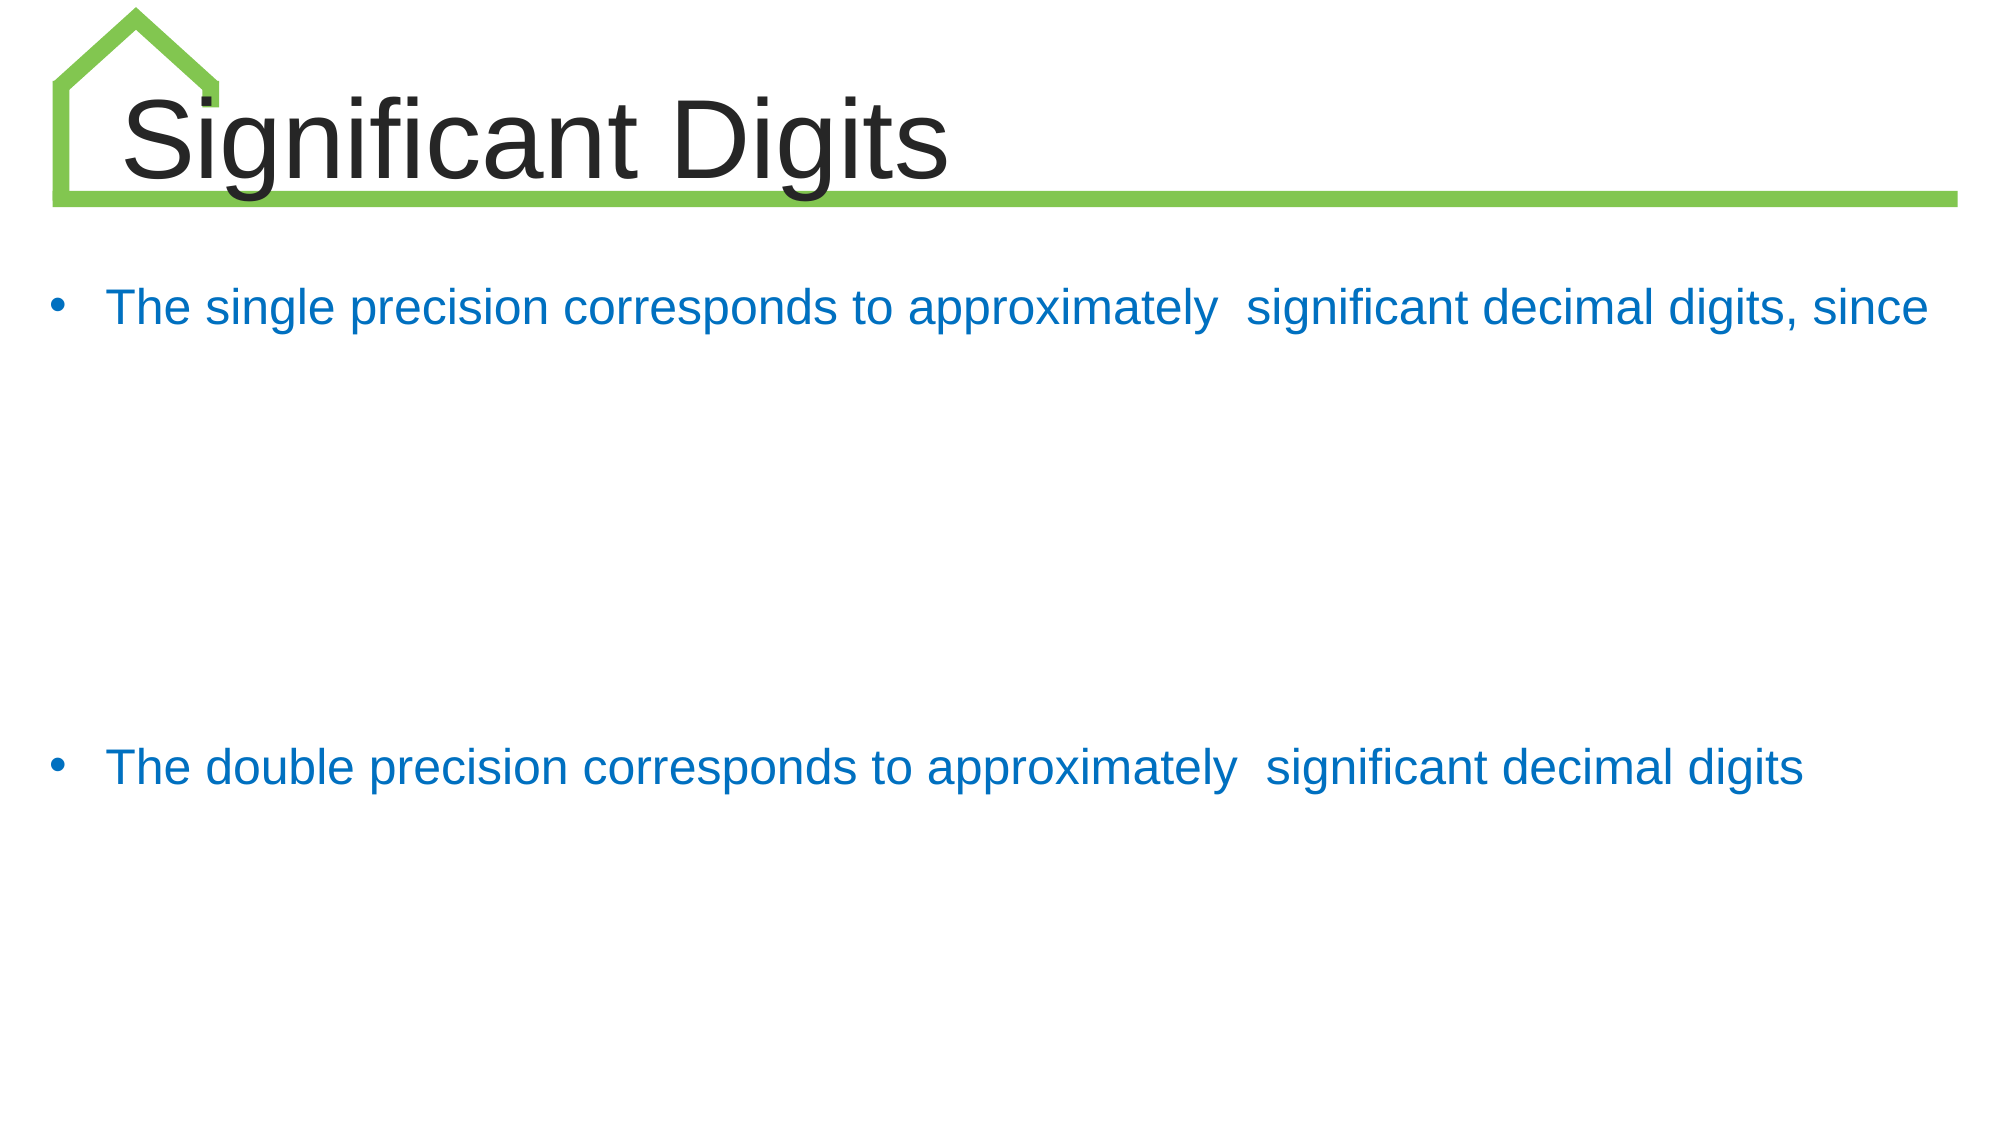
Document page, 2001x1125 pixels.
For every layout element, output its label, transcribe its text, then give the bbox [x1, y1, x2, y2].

list Significant Digits [105, 82, 1952, 202]
